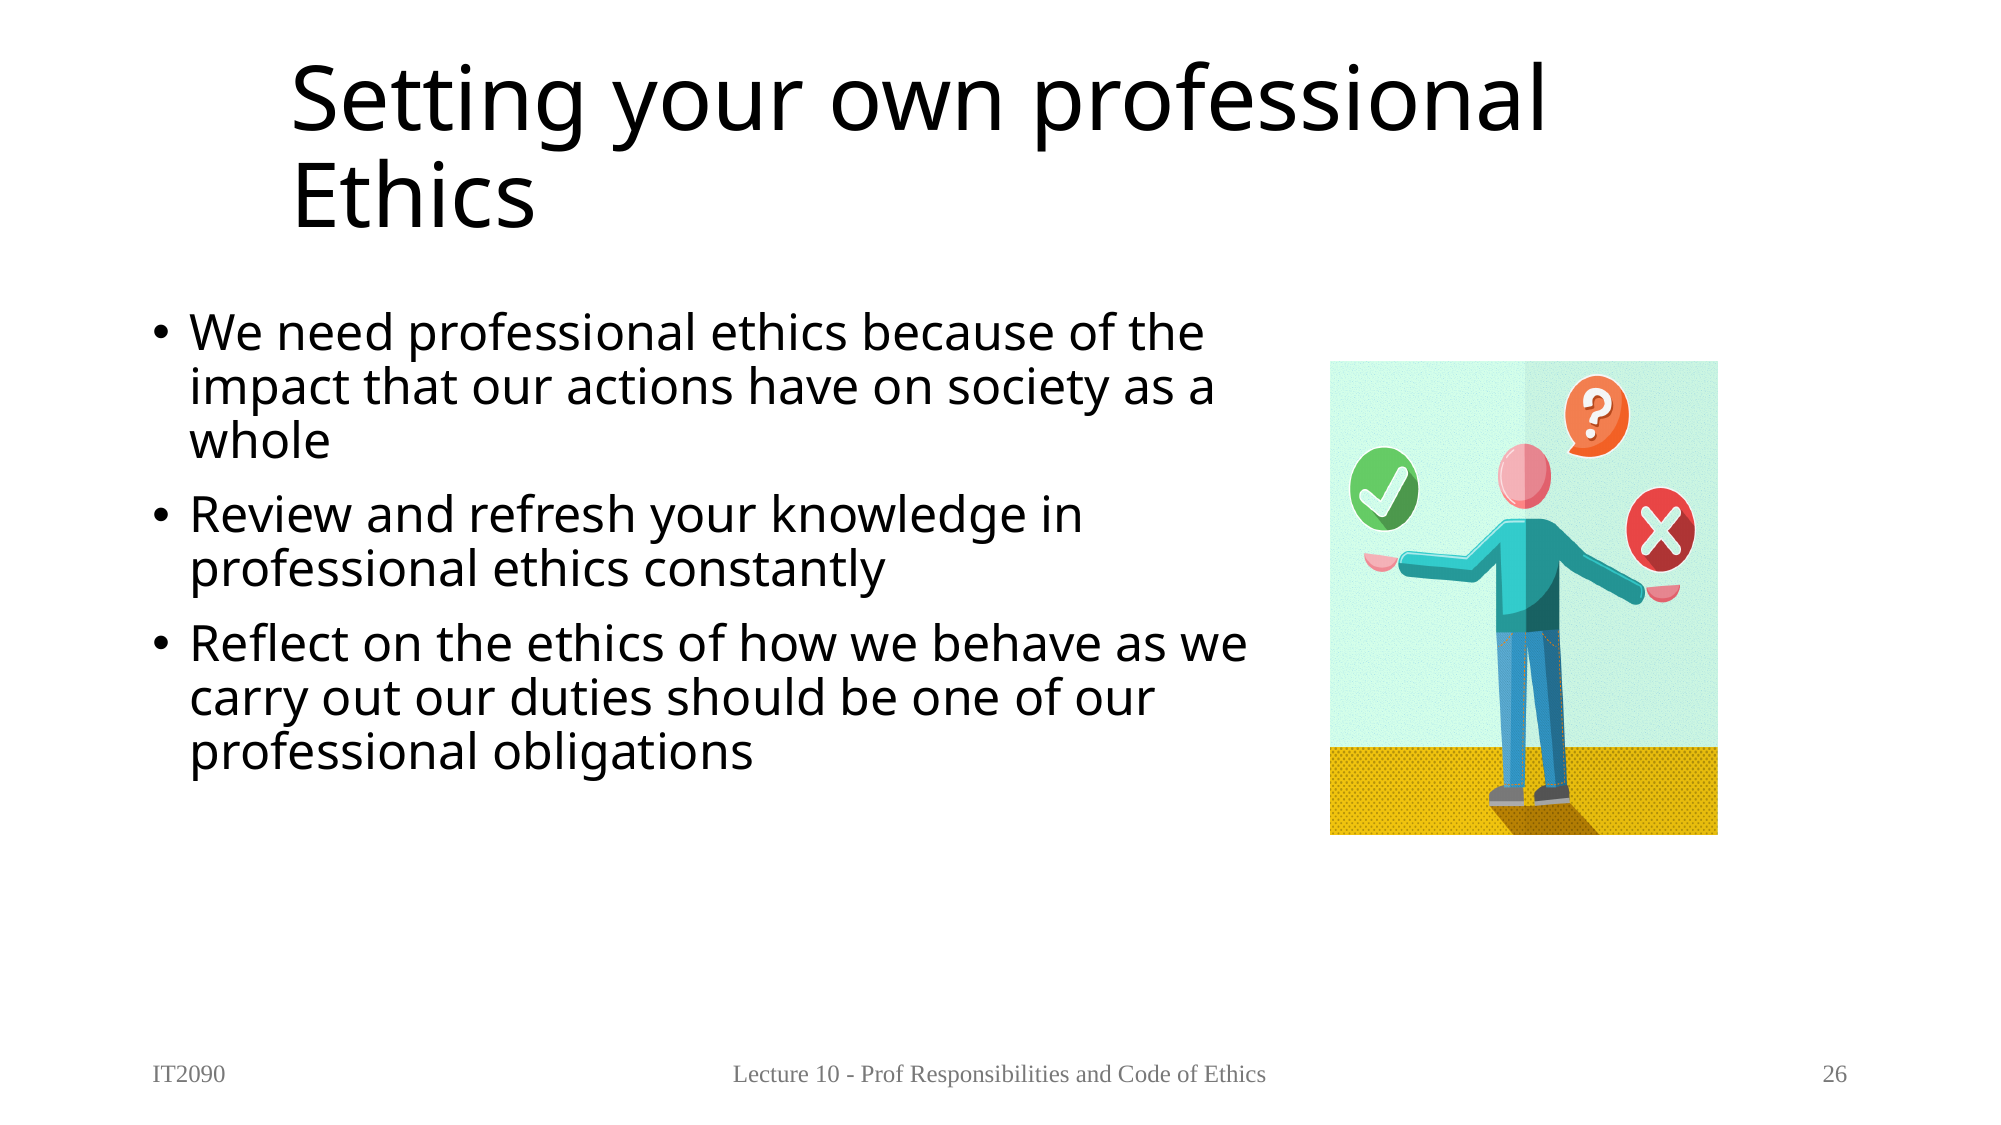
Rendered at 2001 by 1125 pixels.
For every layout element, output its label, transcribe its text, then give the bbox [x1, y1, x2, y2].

picture [1330, 361, 1718, 835]
slide_number 26 [1412, 1042, 1863, 1103]
title Setting your own professional Ethics [275, 45, 1573, 256]
list We need professional ethics because of the impact that our actions have on society as a whole Review and refresh your knowledge in professional ethics constantly Reflect on the ethics of how we behave as we carry out our duties should be one of our professional obligations [137, 299, 1310, 1014]
footer Lecture 10 - Prof Responsibilities and Code of Ethics [662, 1042, 1338, 1103]
slide_number IT2090 [137, 1042, 588, 1103]
